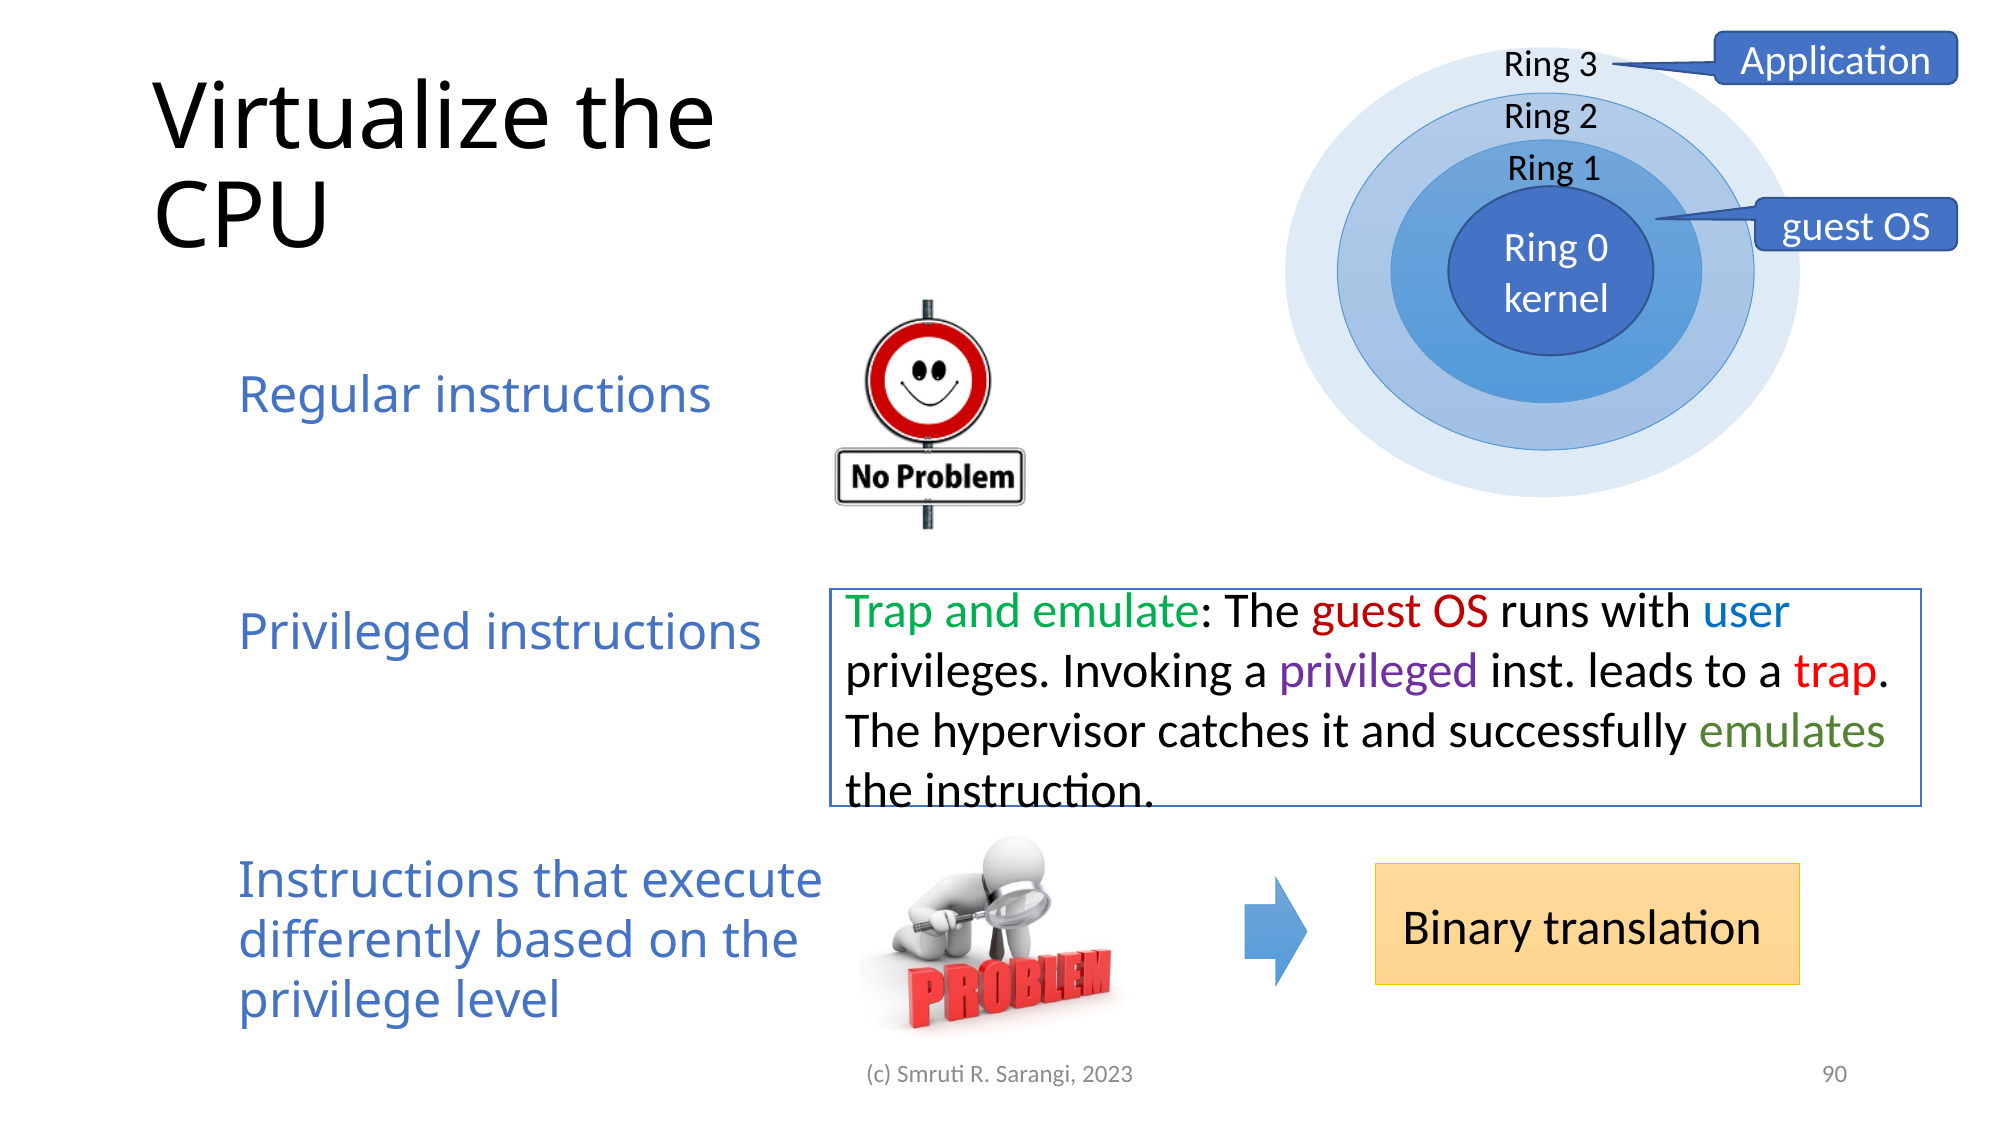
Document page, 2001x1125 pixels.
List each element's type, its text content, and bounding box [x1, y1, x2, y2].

text_box Ring 0 [1285, 52, 1800, 498]
text_box Trap and emulate: The guest OS runs with user privileges. Invoking a privileged inst. leads to a trap. The hypervisor catches it and successfully emulates the instruction. [829, 588, 1922, 807]
text_box Instructions that execute differently based on the privilege level [224, 839, 860, 1035]
text_box Ring 0 [1390, 147, 1703, 404]
text_box Application [1612, 30, 1959, 86]
text_box Binary translation [1375, 863, 1800, 985]
picture [761, 296, 1117, 534]
text_box [1447, 196, 1655, 357]
text_box [1244, 876, 1308, 987]
slide_number 90 [1412, 1042, 1863, 1103]
text_box Ring 1 [1492, 135, 1617, 196]
title Virtualize the CPU [137, 59, 861, 278]
picture [860, 809, 1140, 1054]
text_box Privileged instructions [224, 591, 829, 667]
text_box Ring 0 kernel [1489, 212, 1625, 328]
text_box Ring 2 [1489, 92, 1613, 144]
text_box Regular instructions [224, 355, 761, 430]
text_box Ring 3 [1489, 31, 1613, 92]
text_box guest OS [1655, 196, 1959, 252]
footer (c) Smruti R. Sarangi, 2023 [662, 1042, 1338, 1103]
text_box Ring 0 [1336, 99, 1755, 451]
